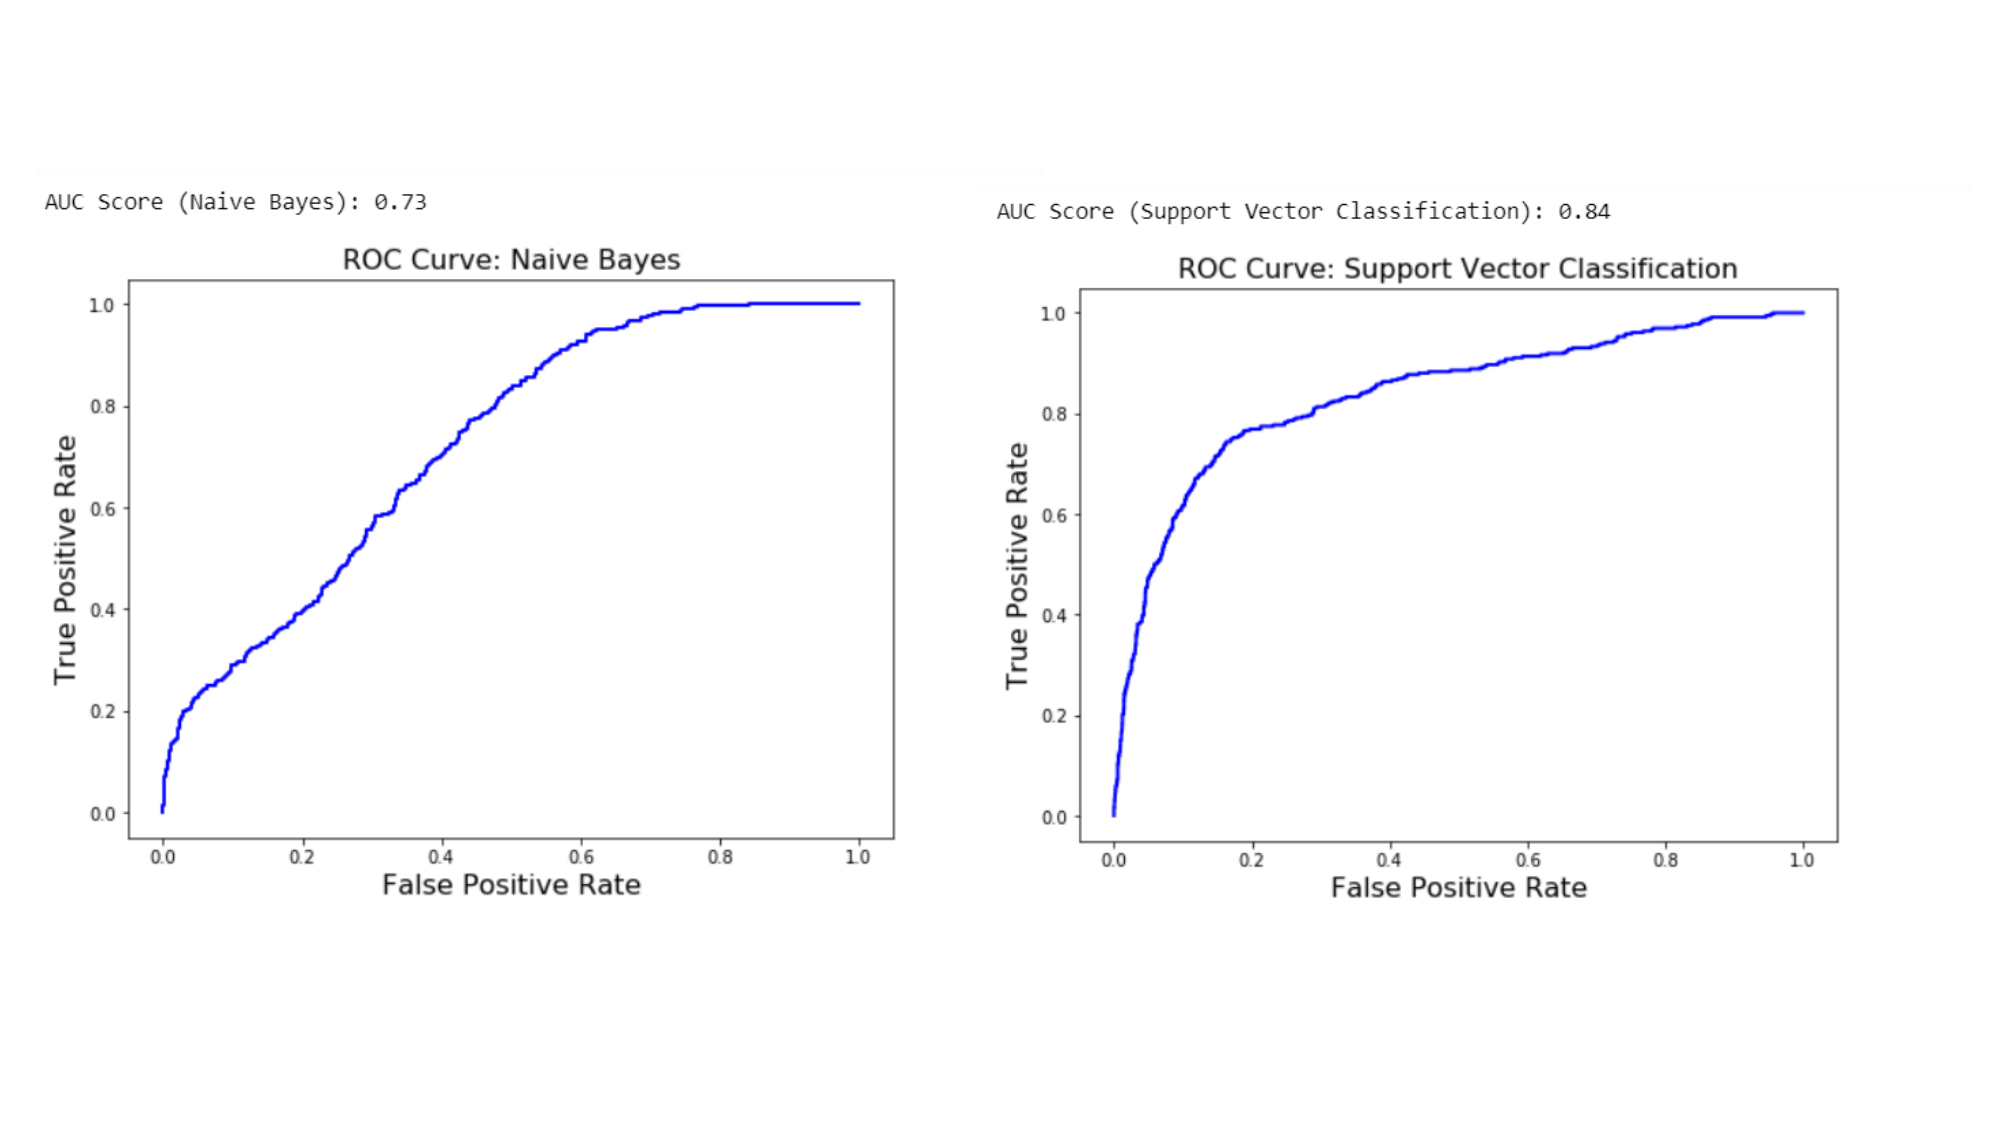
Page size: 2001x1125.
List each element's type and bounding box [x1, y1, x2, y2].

list [36, 167, 1045, 935]
picture [976, 185, 1971, 917]
